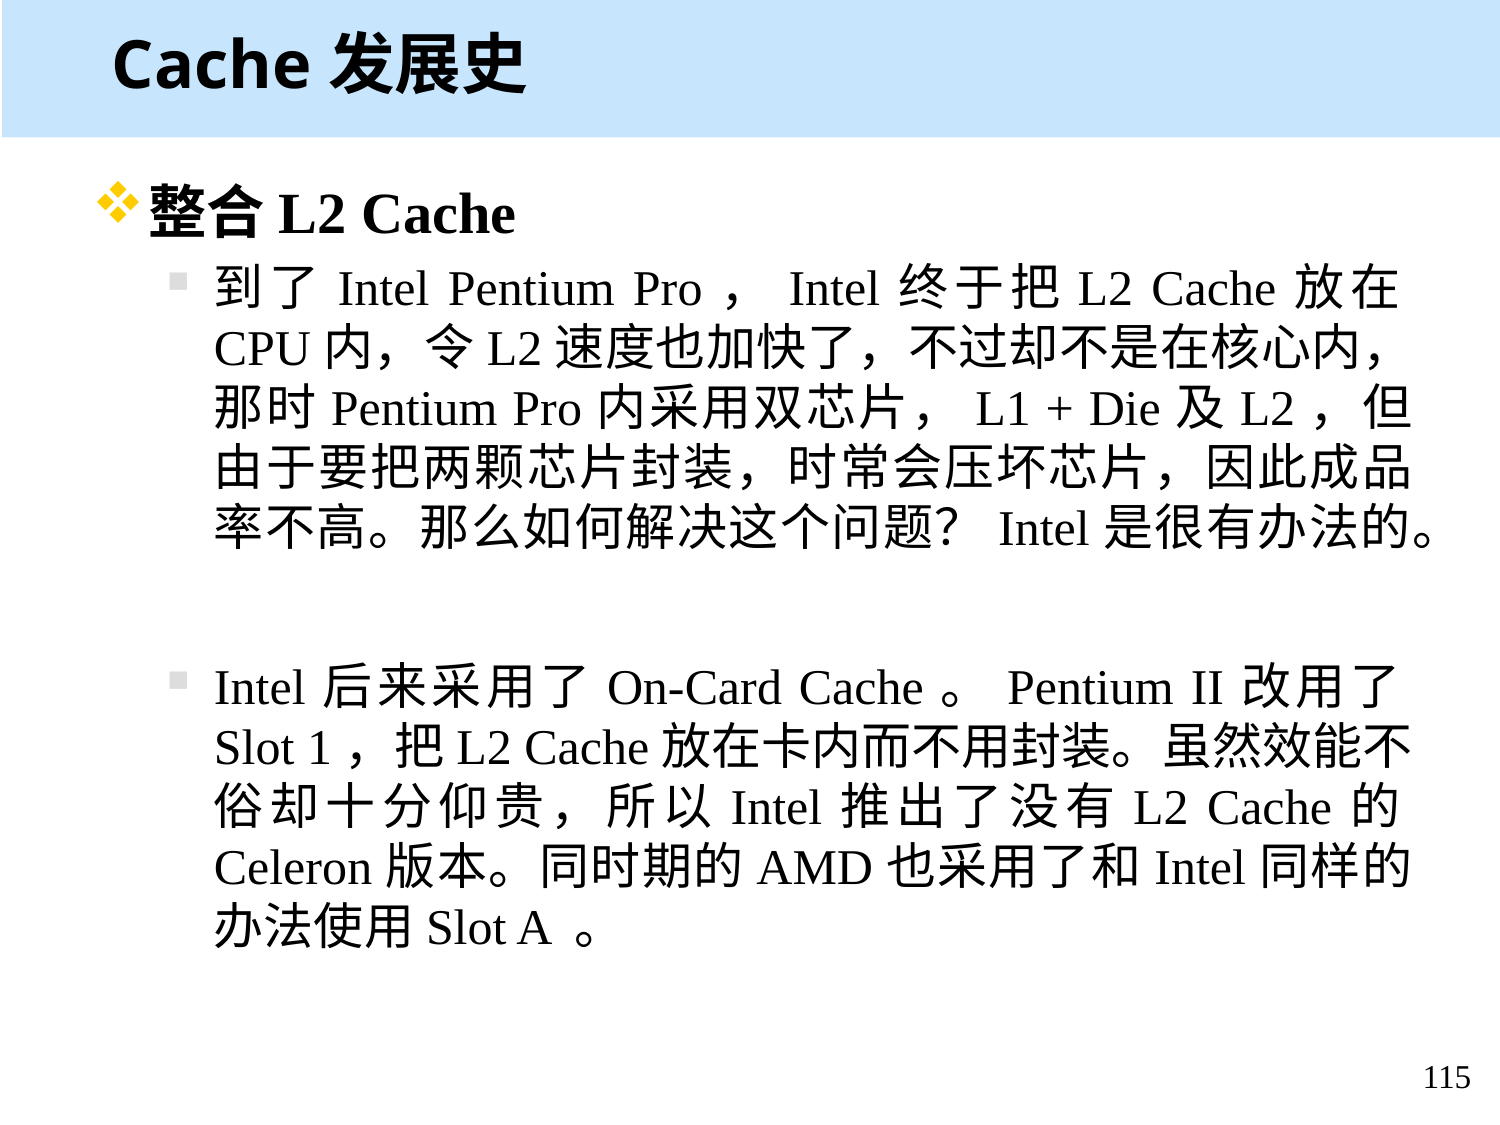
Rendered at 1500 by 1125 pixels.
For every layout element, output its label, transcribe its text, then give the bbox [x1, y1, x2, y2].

list 整合L2 Cache 到了Intel Pentium Pro，Intel终于把L2 Cache放在CPU内，令L2速度也加快了，不过却不是在核心内，那时Pentium Pro内采用双芯片，L1 + Die及L2，但由于要把两颗芯片封装，时常会压坏芯片，因此成品率不高。那么如何解决这个问题？Intel是很有办法的。 Intel后来采用了On-Card Cache。Pentium II改用了Slot 1，把L2 Cache放在卡内而不用封装。虽然效能不俗却十分仰贵，所以Intel推出了没有L2 Cache的Celeron版本。同时期的AMD也采用了和Intel同样的办法使用Slot A 。 [76, 167, 1428, 981]
title Cache发展史 [96, 11, 1385, 112]
